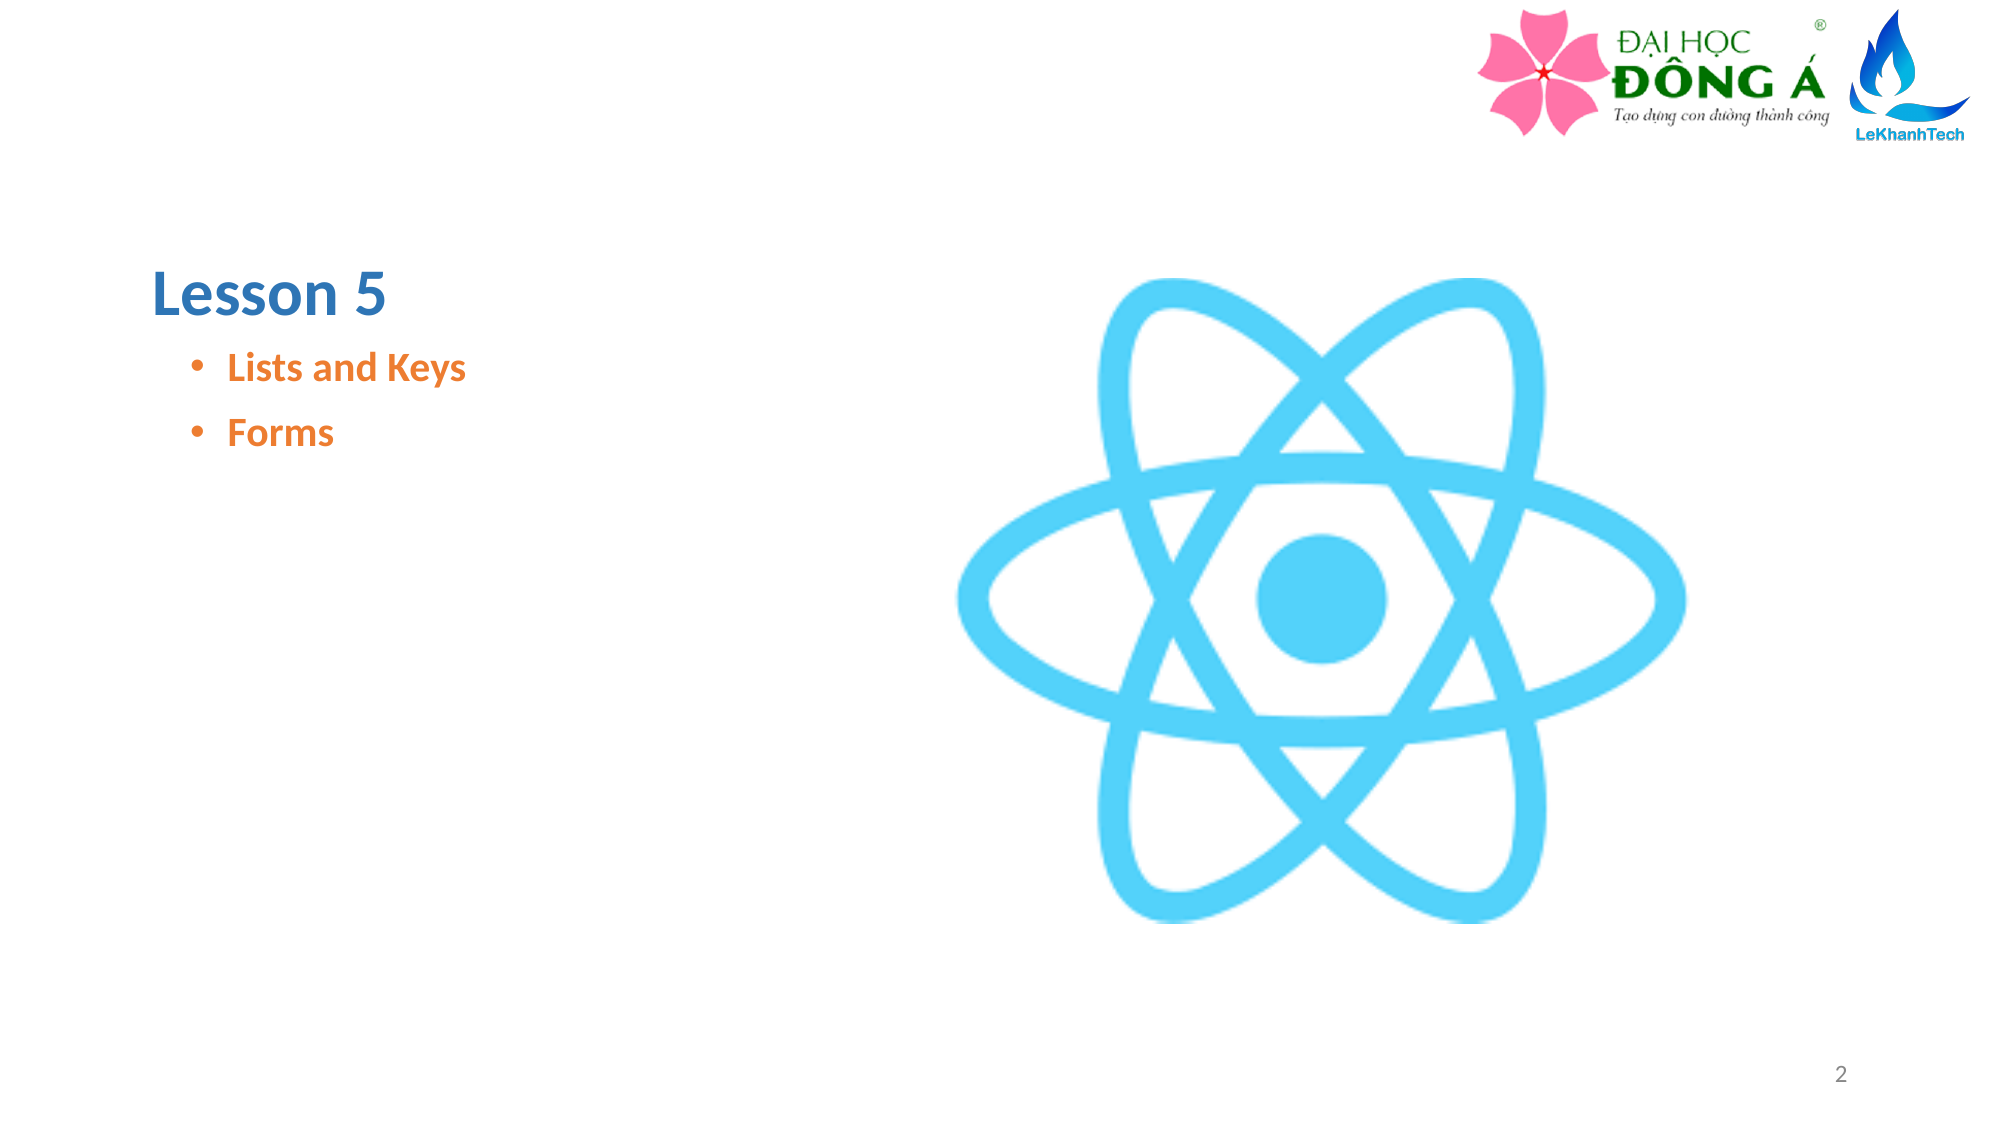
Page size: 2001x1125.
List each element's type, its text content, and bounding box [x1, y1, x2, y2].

slide_number 2 [1412, 1042, 1863, 1103]
picture [950, 277, 1696, 924]
picture [1465, 5, 1980, 144]
list Lists and Keys Forms [137, 337, 783, 963]
title Lesson 5 [137, 75, 783, 337]
